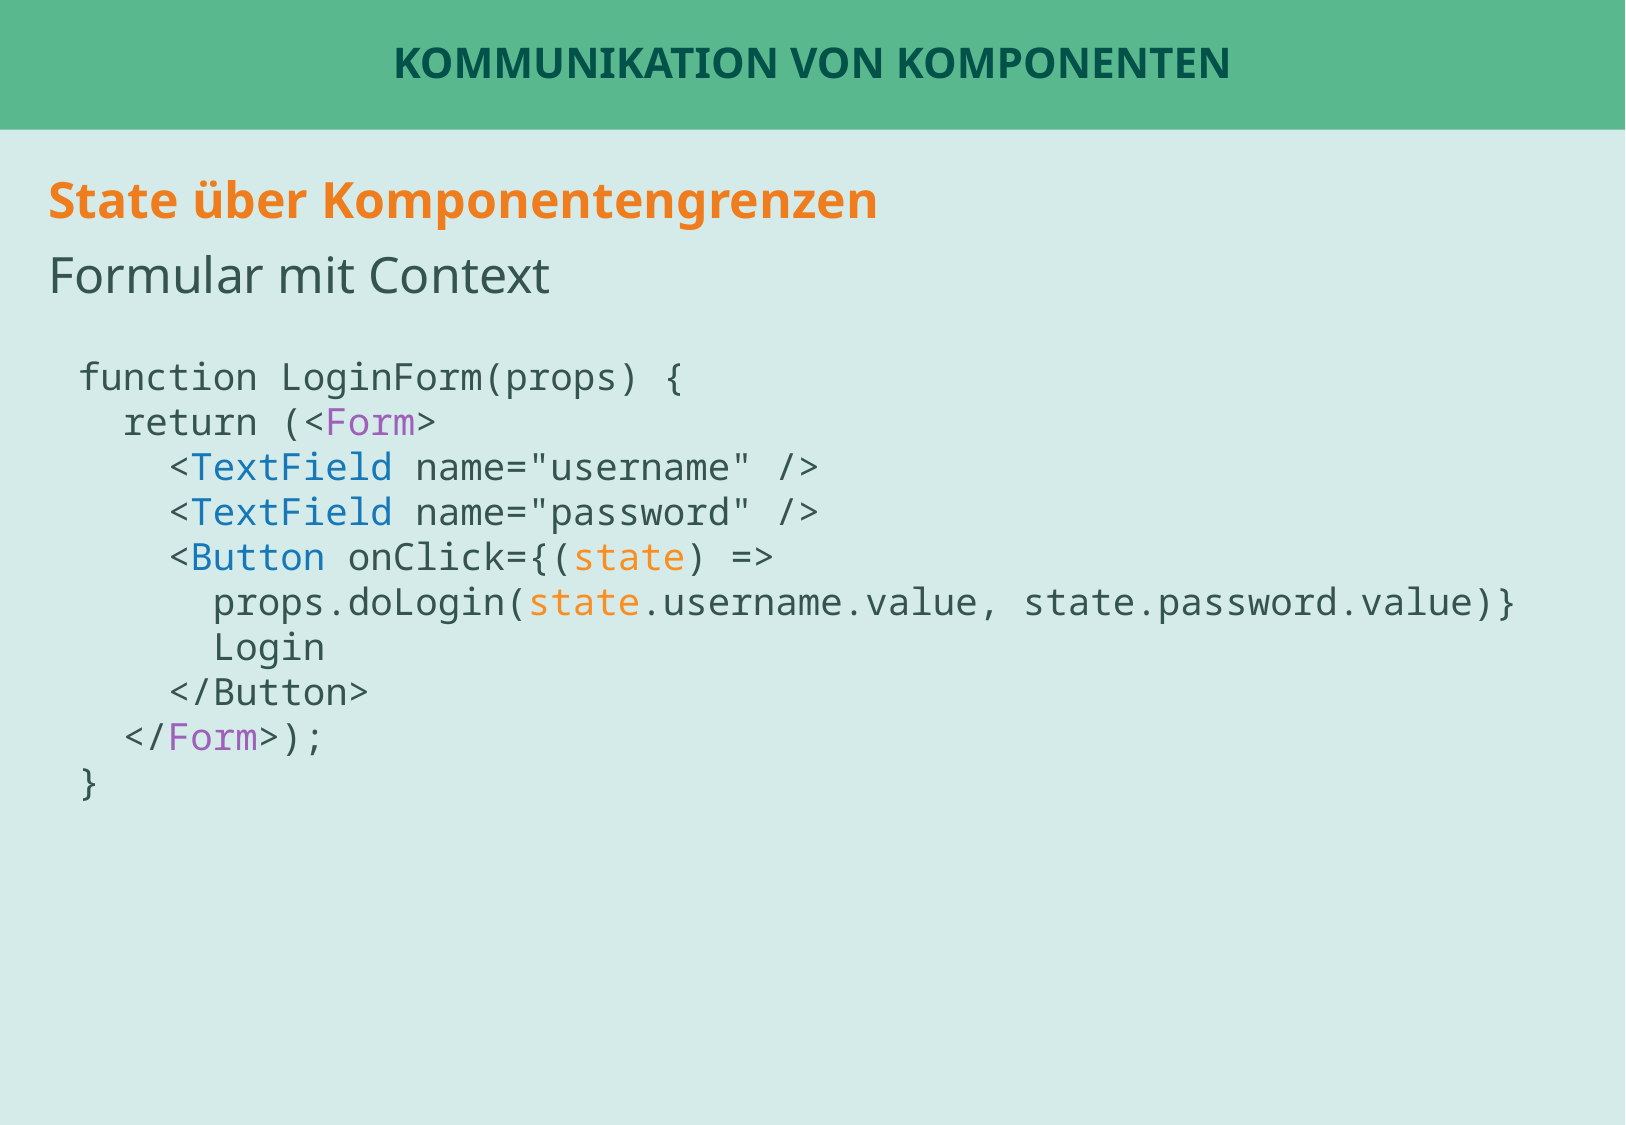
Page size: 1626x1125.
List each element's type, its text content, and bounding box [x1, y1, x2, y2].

title Kommunikation von KOmponenten [0, 0, 1625, 130]
list State über Komponentengrenzen Formular mit Context [33, 168, 1592, 1043]
text_box function LoginForm(props) { return (<Form> <TextField name="username" /> <TextField name="password" /> <Button onClick={(state) => props.doLogin(state.username.value, state.password.value)} Login </Button> </Form>); } [63, 345, 1625, 856]
